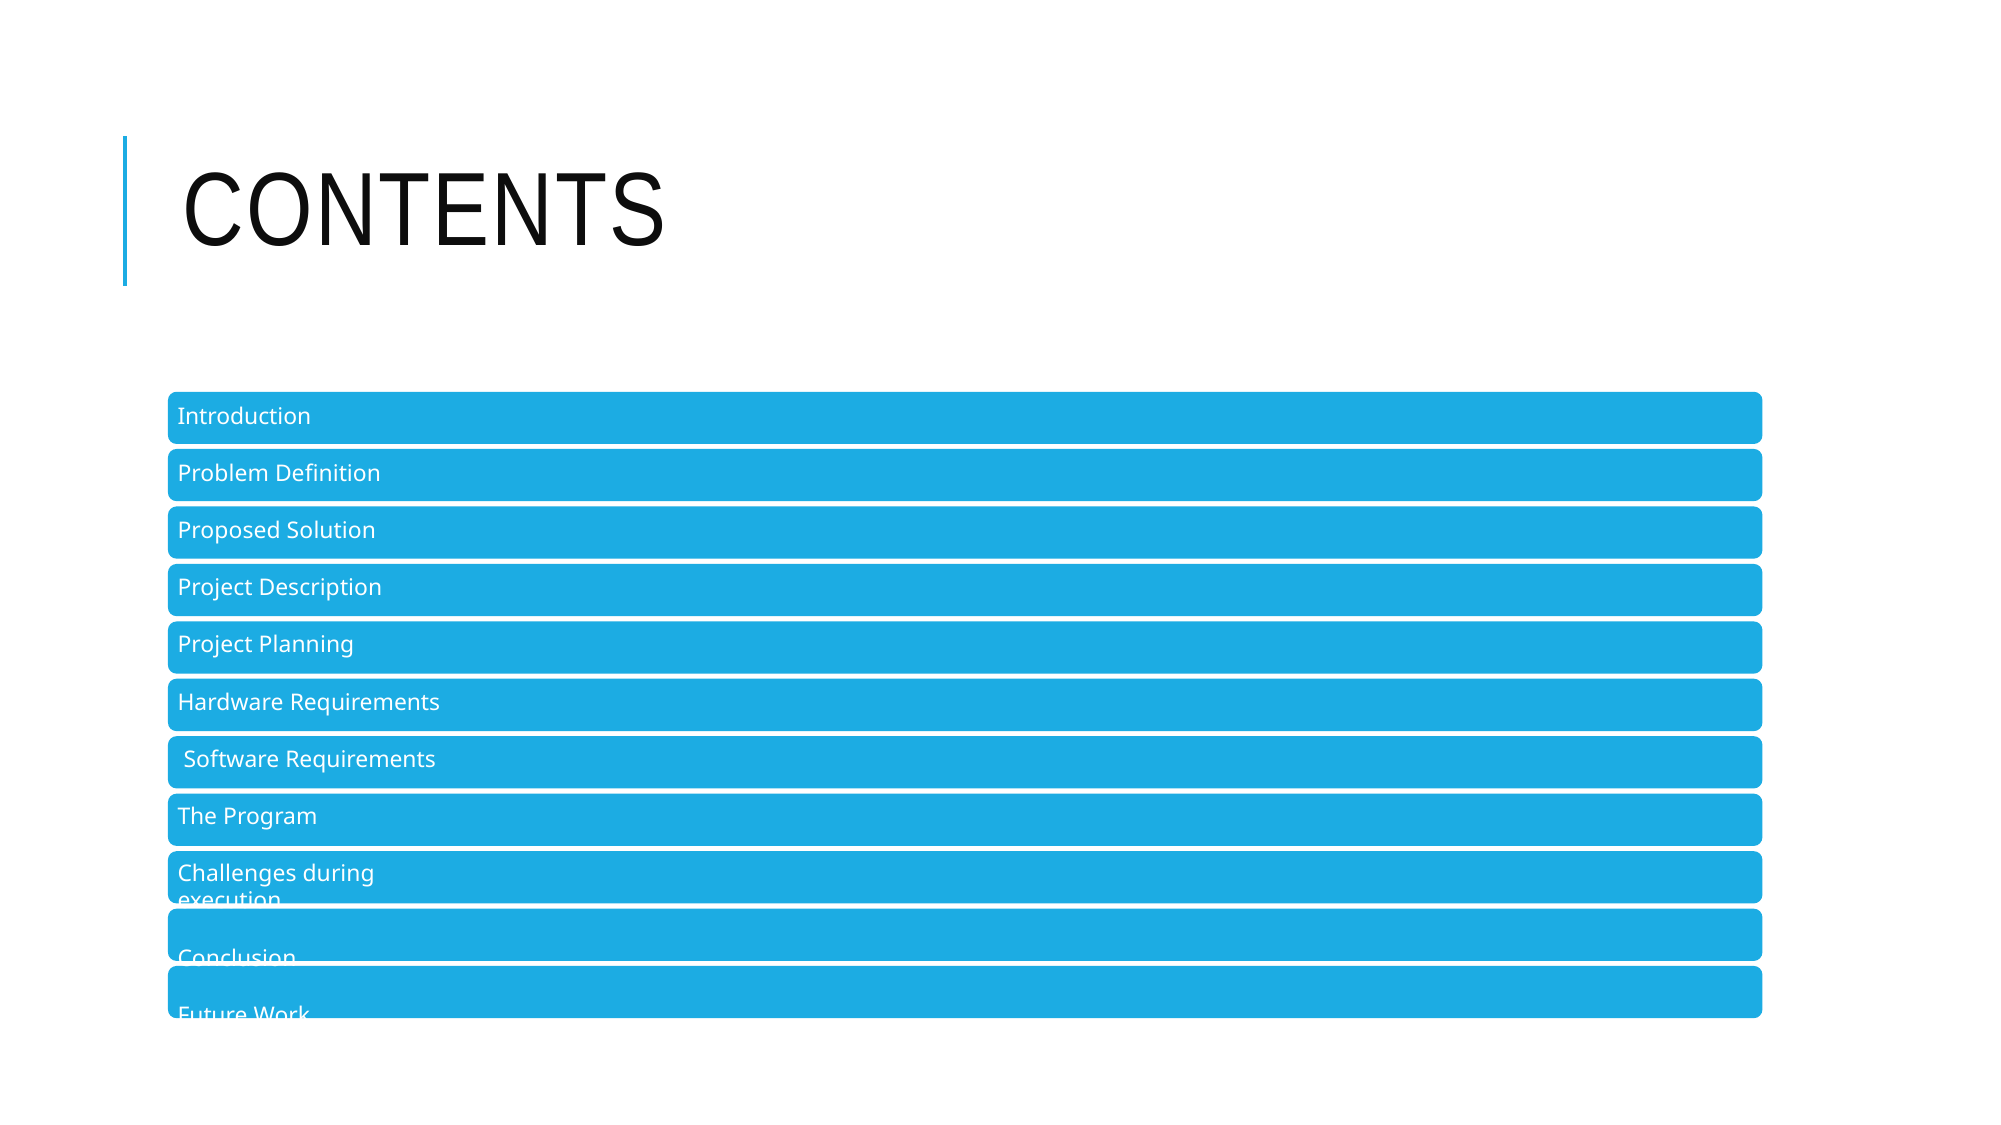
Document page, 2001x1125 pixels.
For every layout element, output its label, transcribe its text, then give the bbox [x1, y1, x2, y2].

title CONTENTS [180, 139, 669, 330]
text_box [167, 391, 1763, 1019]
